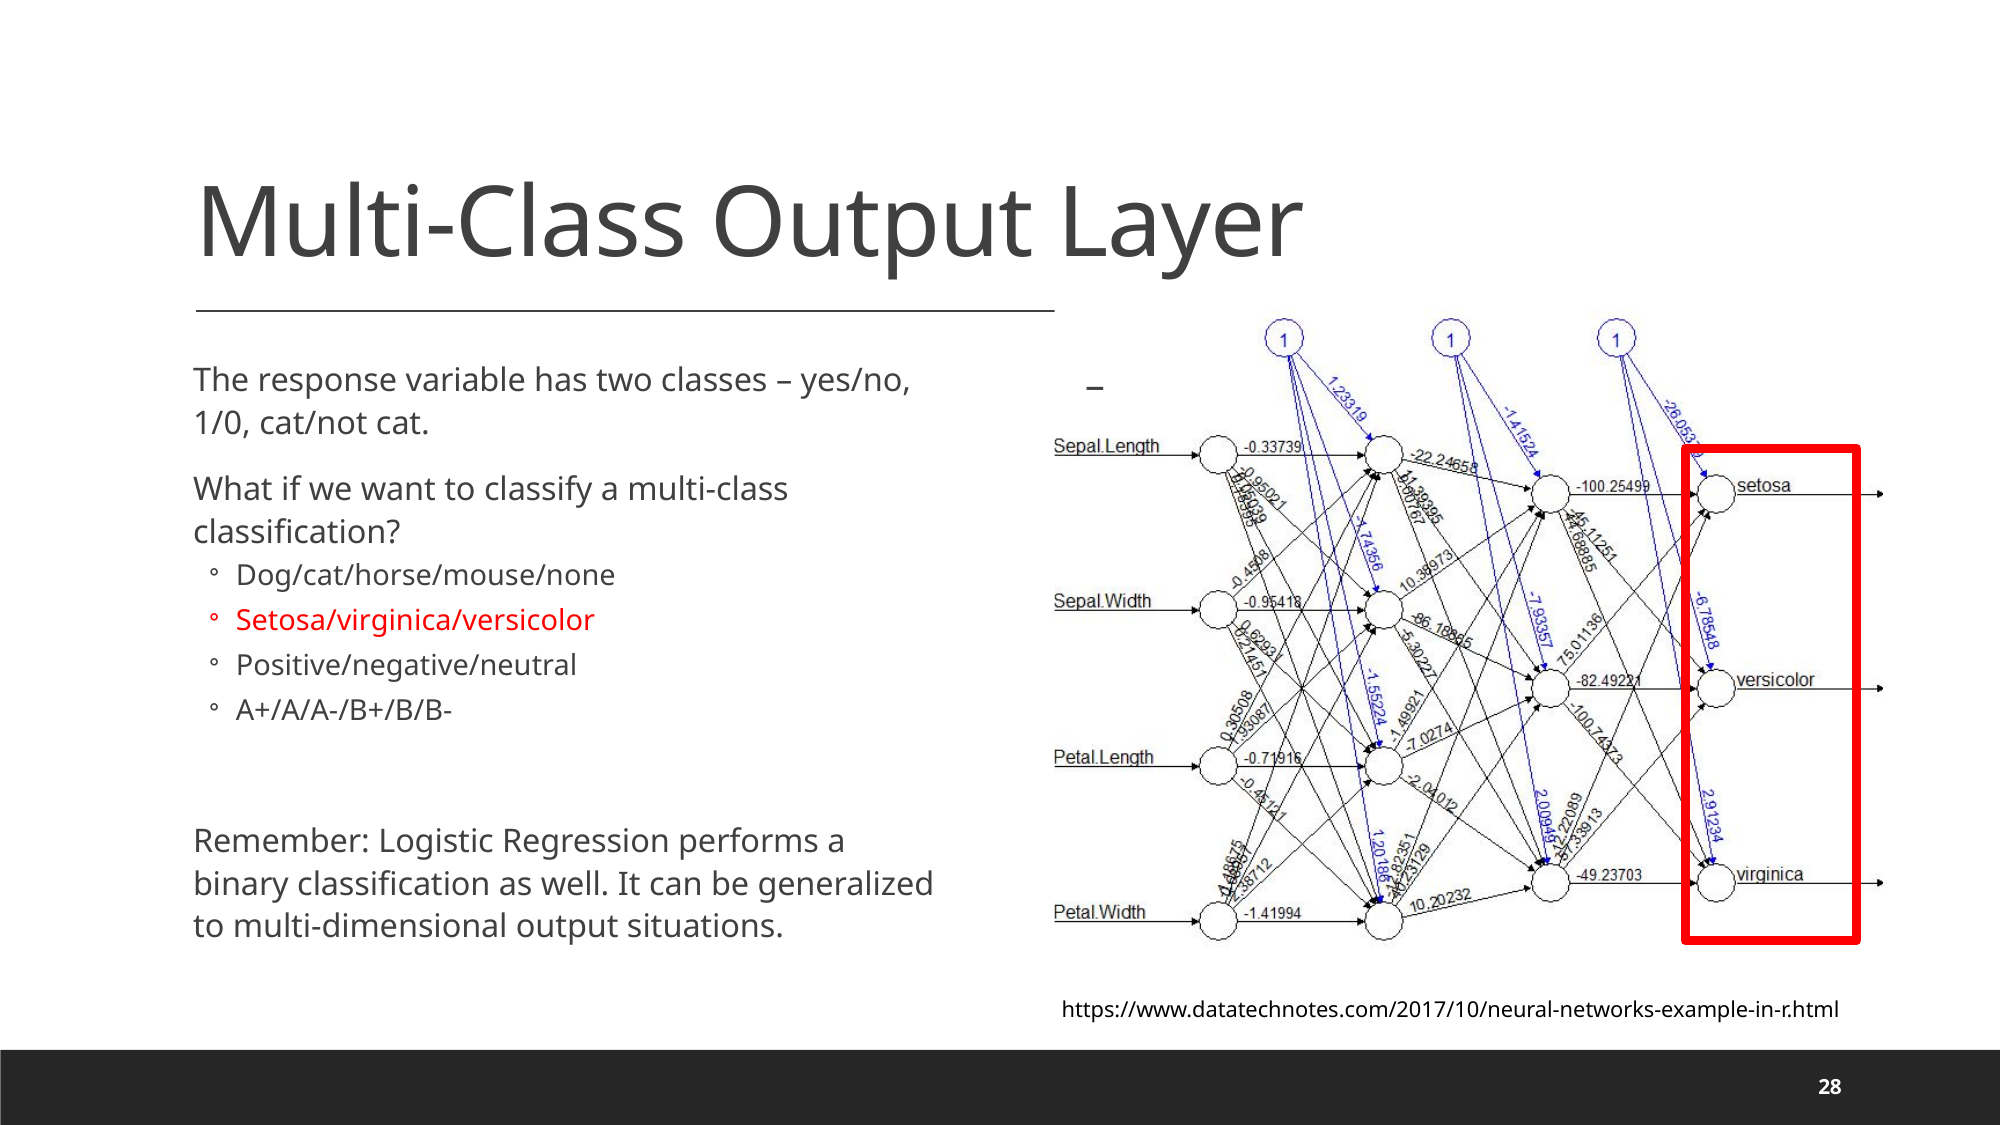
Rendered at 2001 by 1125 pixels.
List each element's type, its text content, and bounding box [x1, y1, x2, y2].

text_box https://www.datatechnotes.com/2017/10/neural-networks-example-in-r.html [1046, 988, 2000, 1030]
slide_number 28 [1803, 1057, 1932, 1118]
title Multi-Class Output Layer [180, 47, 1830, 285]
list The response variable has two classes – yes/no, 1/0, cat/not cat. What if we want to classify a multi-class classification? Dog/cat/horse/mouse/none Setosa/virginica/versicolor Positive/negative/neutral A+/A/A-/B+/B/B- Remember: Logistic Regression performs a binary classification as well. It can be generalized to multi-dimensional output situations. [180, 347, 942, 1002]
picture [1054, 308, 1884, 964]
